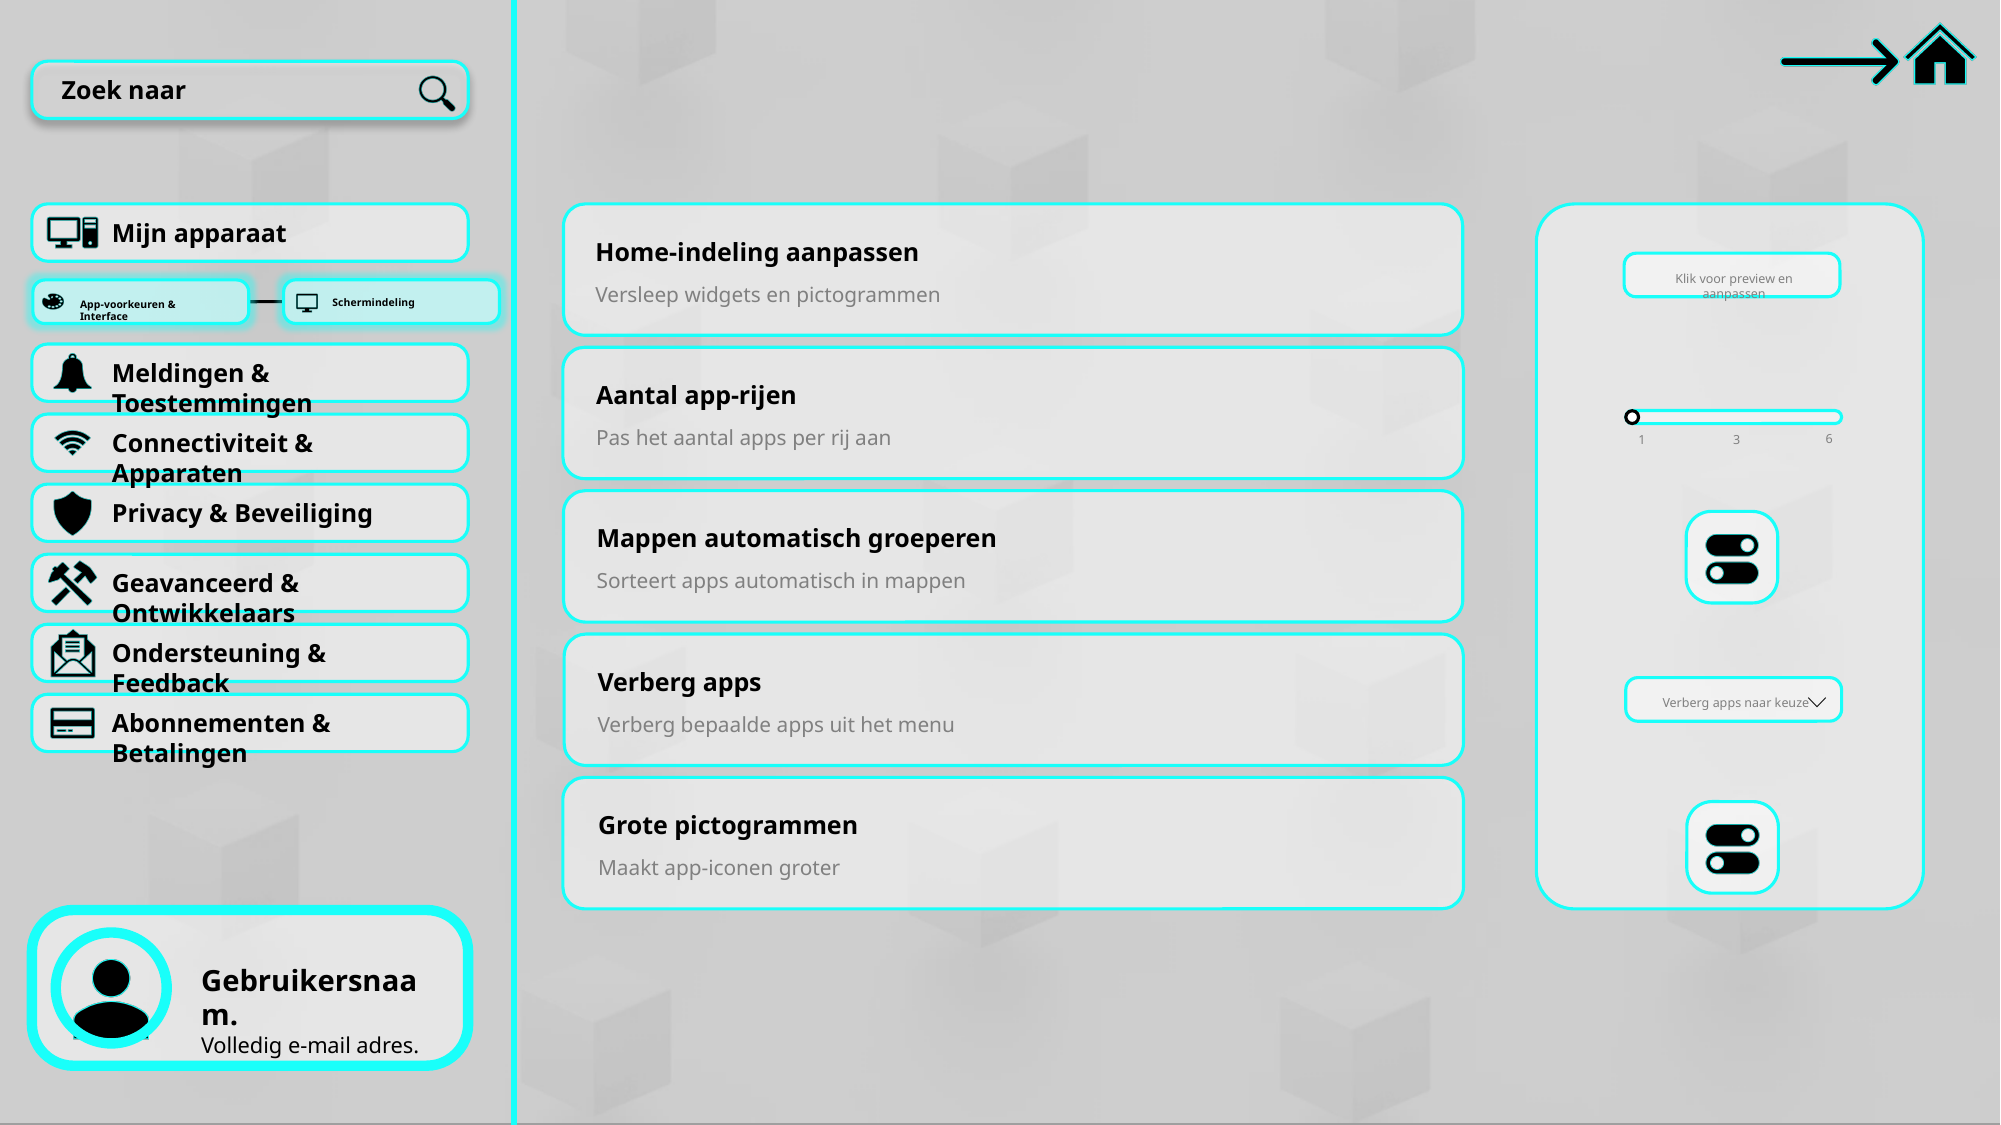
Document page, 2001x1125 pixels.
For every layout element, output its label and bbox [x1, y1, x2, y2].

text_box [1685, 510, 1779, 604]
text_box [1623, 252, 1841, 298]
text_box [31, 909, 469, 1067]
text_box [1775, 0, 1982, 126]
text_box [31, 553, 479, 612]
text_box [32, 279, 250, 325]
text_box [1623, 410, 1843, 456]
picture [0, 0, 2000, 1124]
text_box [1686, 801, 1779, 894]
text_box [1625, 677, 1843, 722]
text_box [31, 343, 469, 402]
text_box [31, 413, 469, 472]
text_box [283, 279, 500, 324]
text_box [562, 346, 1464, 480]
text_box [563, 633, 1464, 766]
text_box [31, 693, 469, 753]
text_box [31, 623, 469, 683]
text_box [31, 483, 469, 542]
text_box [562, 490, 1464, 623]
text_box [562, 203, 1464, 336]
text_box [31, 203, 469, 262]
text_box [31, 60, 469, 119]
text_box [562, 776, 1464, 910]
